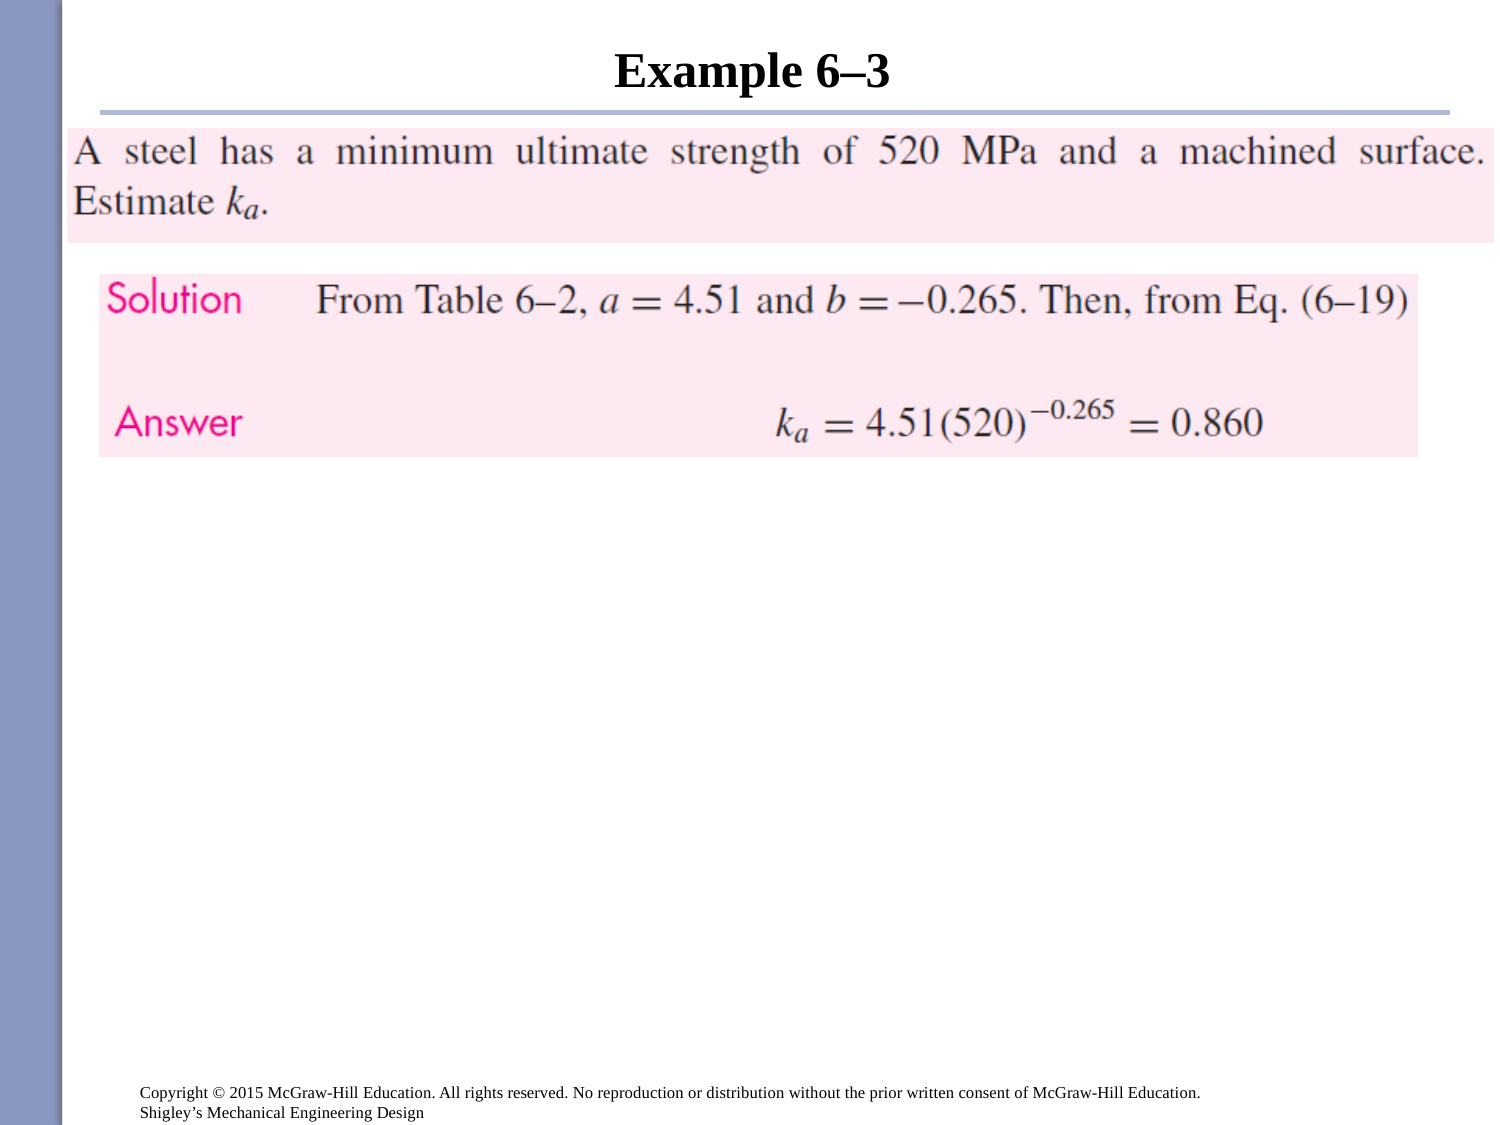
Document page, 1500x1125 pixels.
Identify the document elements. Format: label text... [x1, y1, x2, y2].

title Example 6–3 [137, 30, 1368, 106]
picture [66, 127, 1494, 243]
picture [99, 274, 1418, 457]
